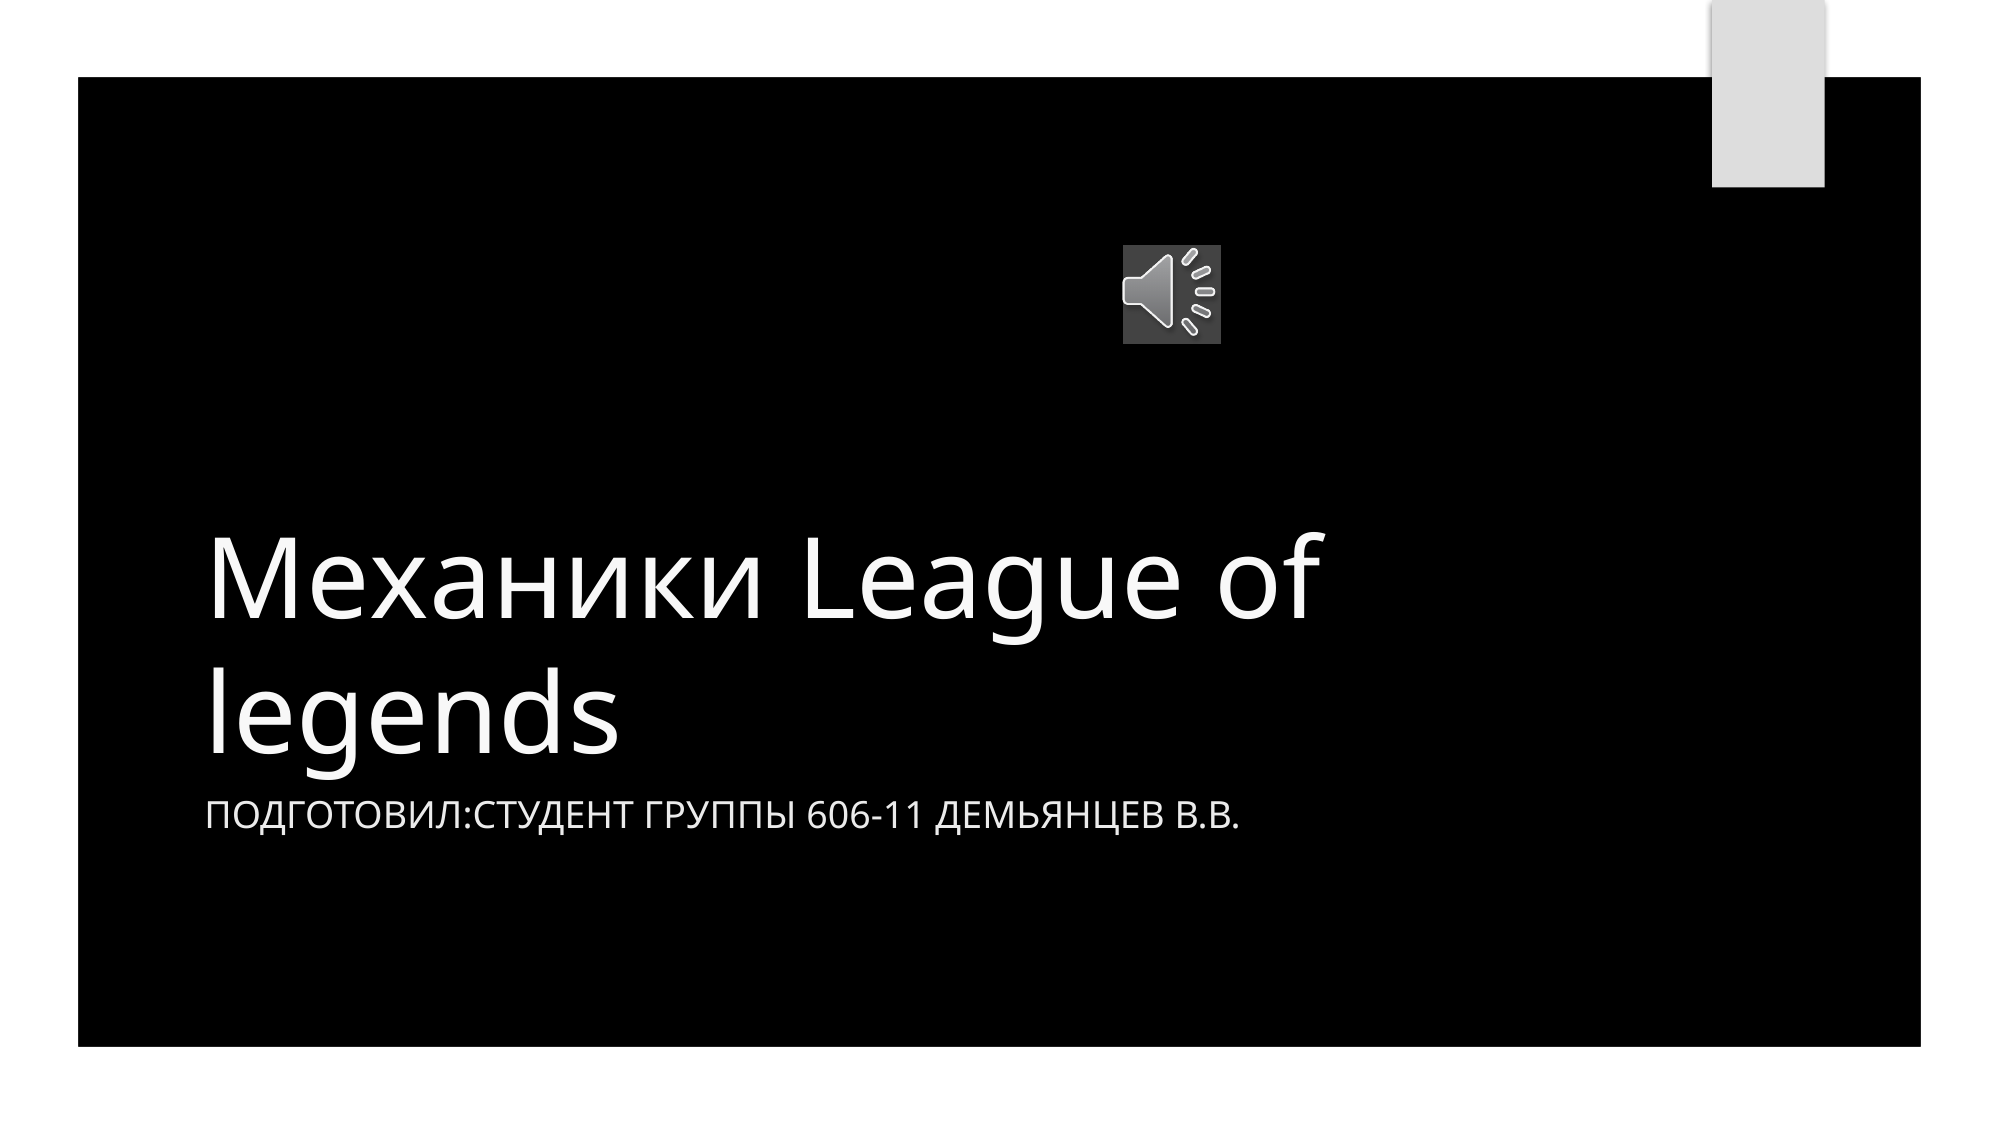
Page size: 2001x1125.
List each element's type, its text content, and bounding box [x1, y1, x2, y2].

picture [1121, 244, 1222, 345]
subtitle Подготовил:студент группы 606-11 Демьянцев В.в. [189, 783, 1638, 925]
title Механики League of legends [189, 344, 1638, 783]
